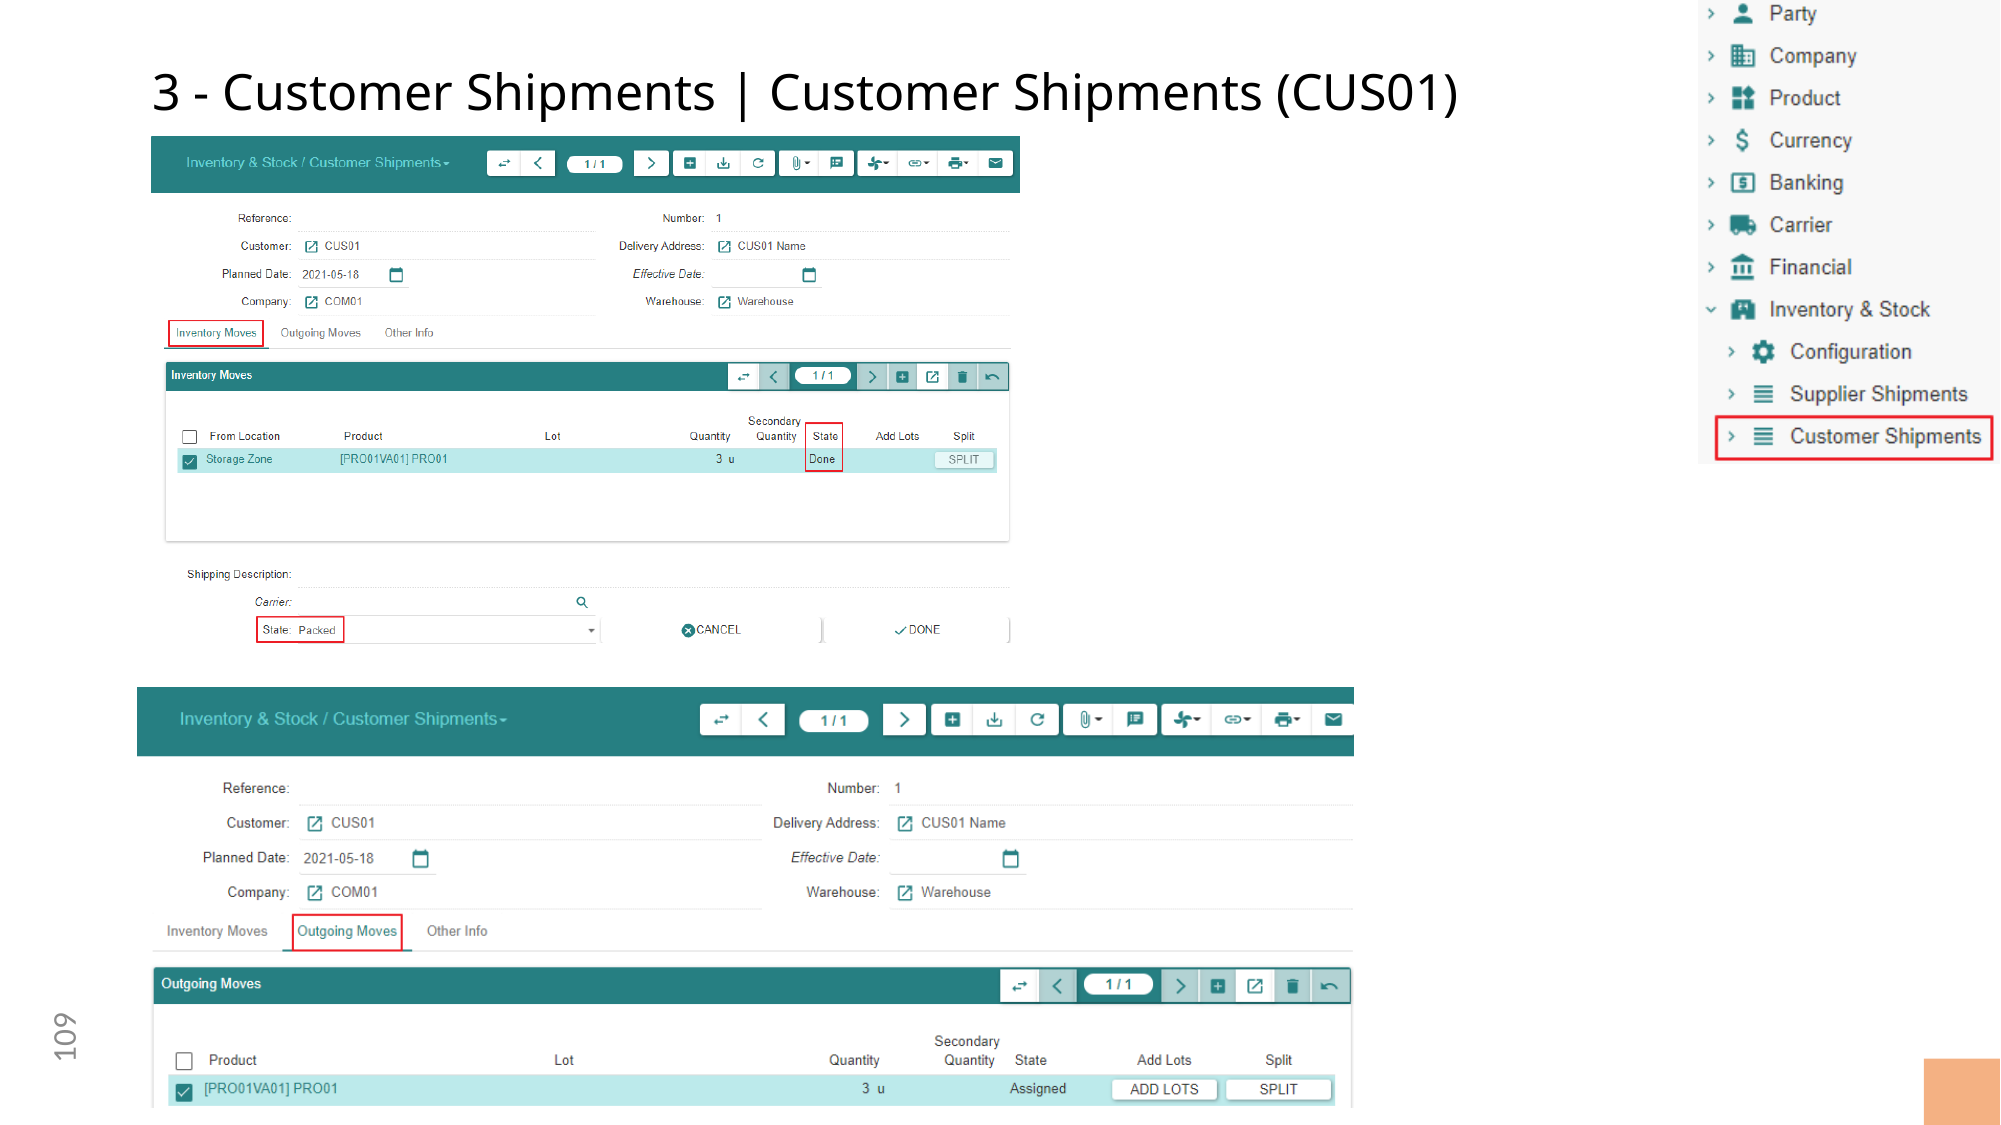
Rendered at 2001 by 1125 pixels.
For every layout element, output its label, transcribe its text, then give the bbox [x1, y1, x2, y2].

picture [137, 687, 1354, 1108]
slide_number 109 [32, 969, 93, 1108]
picture [151, 135, 1020, 655]
title 3 - Customer Shipments | Customer Shipments (CUS01) [137, 59, 1698, 136]
picture [1698, 0, 2000, 464]
text_box [1923, 1058, 2000, 1125]
